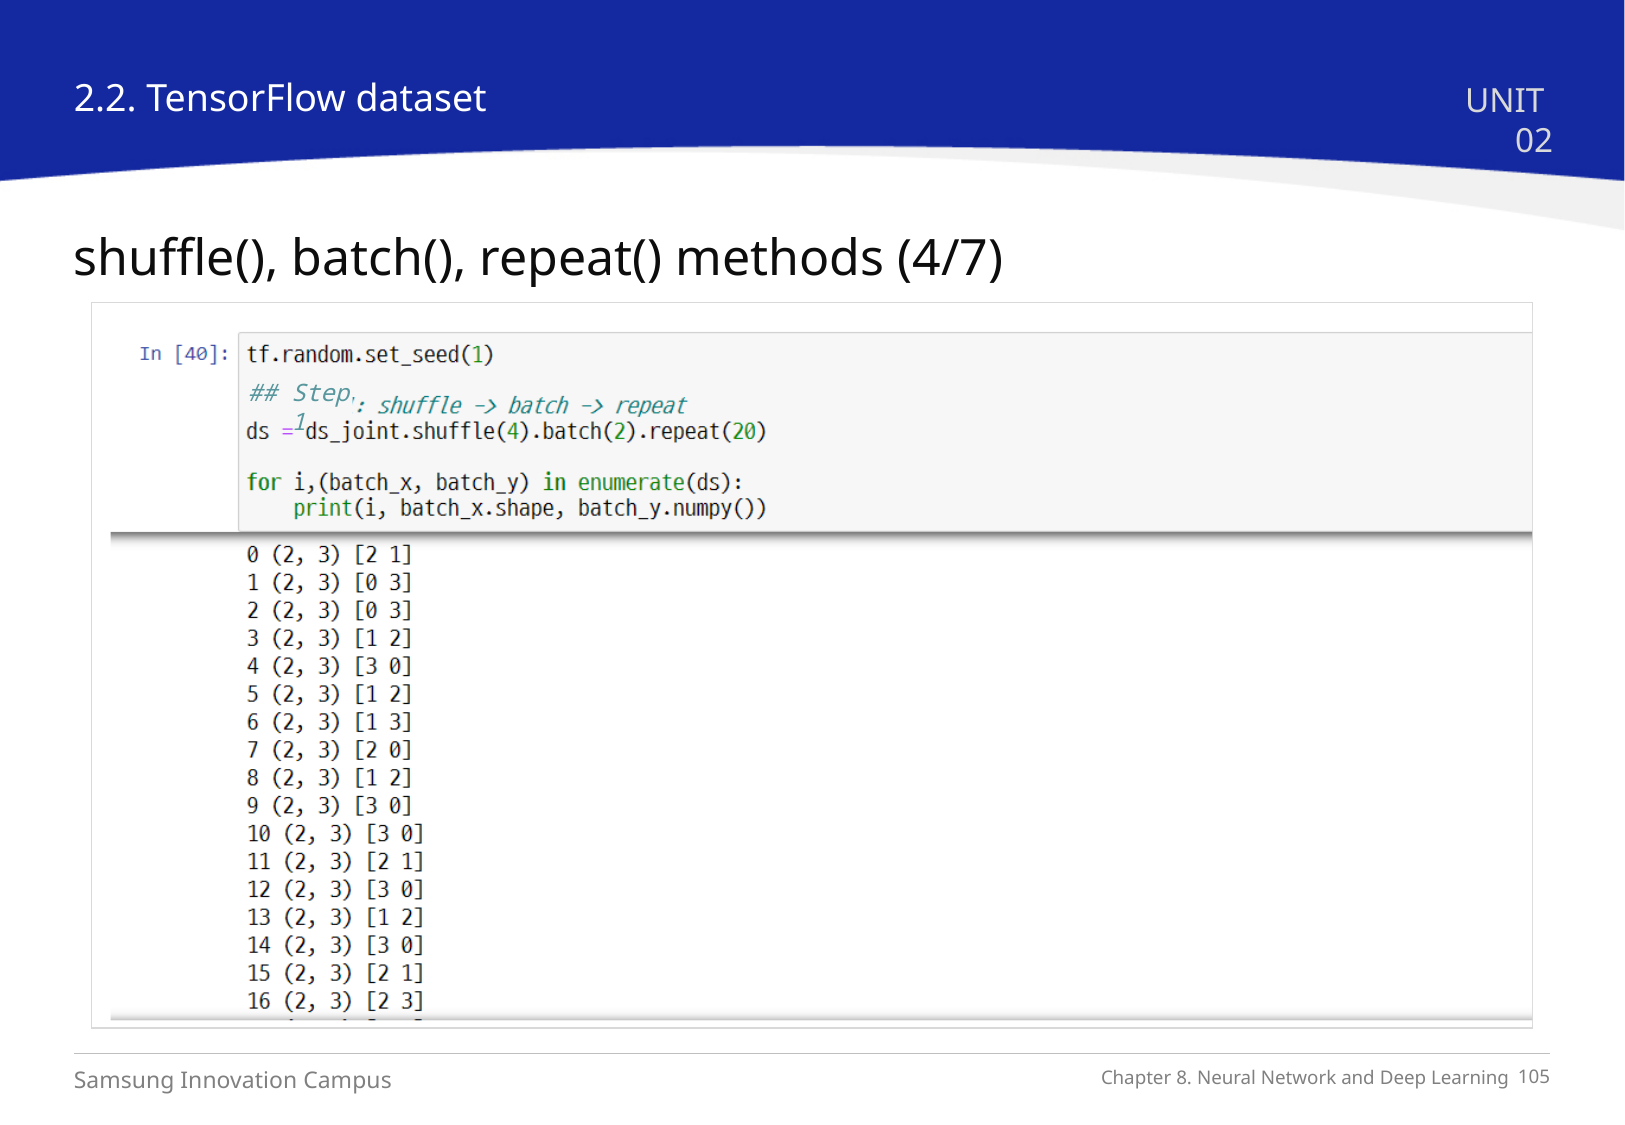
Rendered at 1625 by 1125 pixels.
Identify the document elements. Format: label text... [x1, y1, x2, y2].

picture [0, 0, 1625, 1125]
text_box shuffle(), batch(), repeat() methods (4/7) [73, 224, 1552, 287]
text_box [73, 73, 1554, 120]
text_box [91, 302, 1533, 1029]
